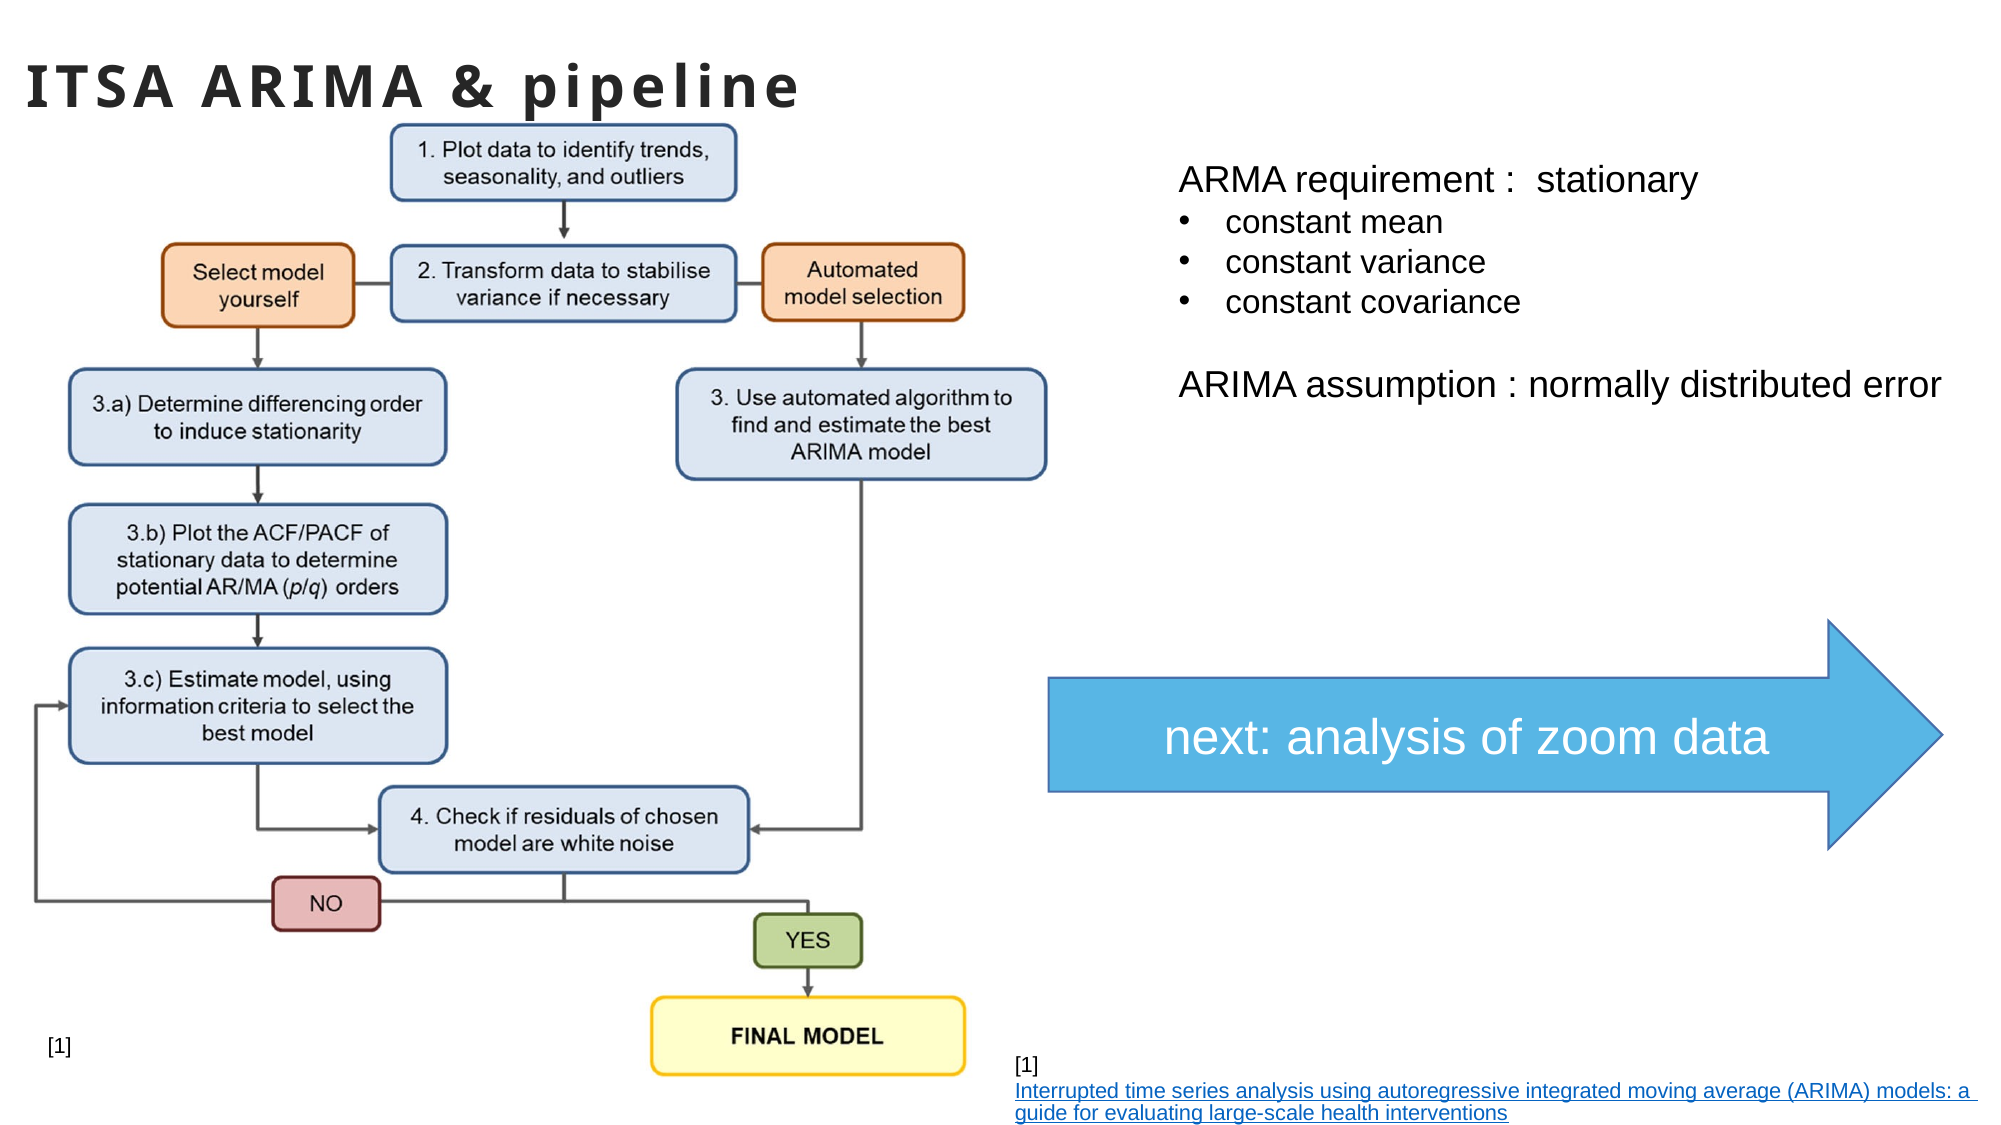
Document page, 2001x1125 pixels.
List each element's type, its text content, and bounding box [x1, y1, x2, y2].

text_box ARMA requirement : stationary constant mean constant variance constant covariance ARIMA assumption : normally distributed error [1163, 147, 1967, 413]
picture [32, 121, 1049, 1078]
text_box ITSA ARIMA & pipeline [11, 21, 899, 148]
text_box [1] Interrupted time series analysis using autoregressive integrated moving average (ARIMA) models: a guide for evaluating large-scale health interventions [999, 1043, 2000, 1111]
text_box next: analysis of zoom data [1049, 618, 1944, 852]
